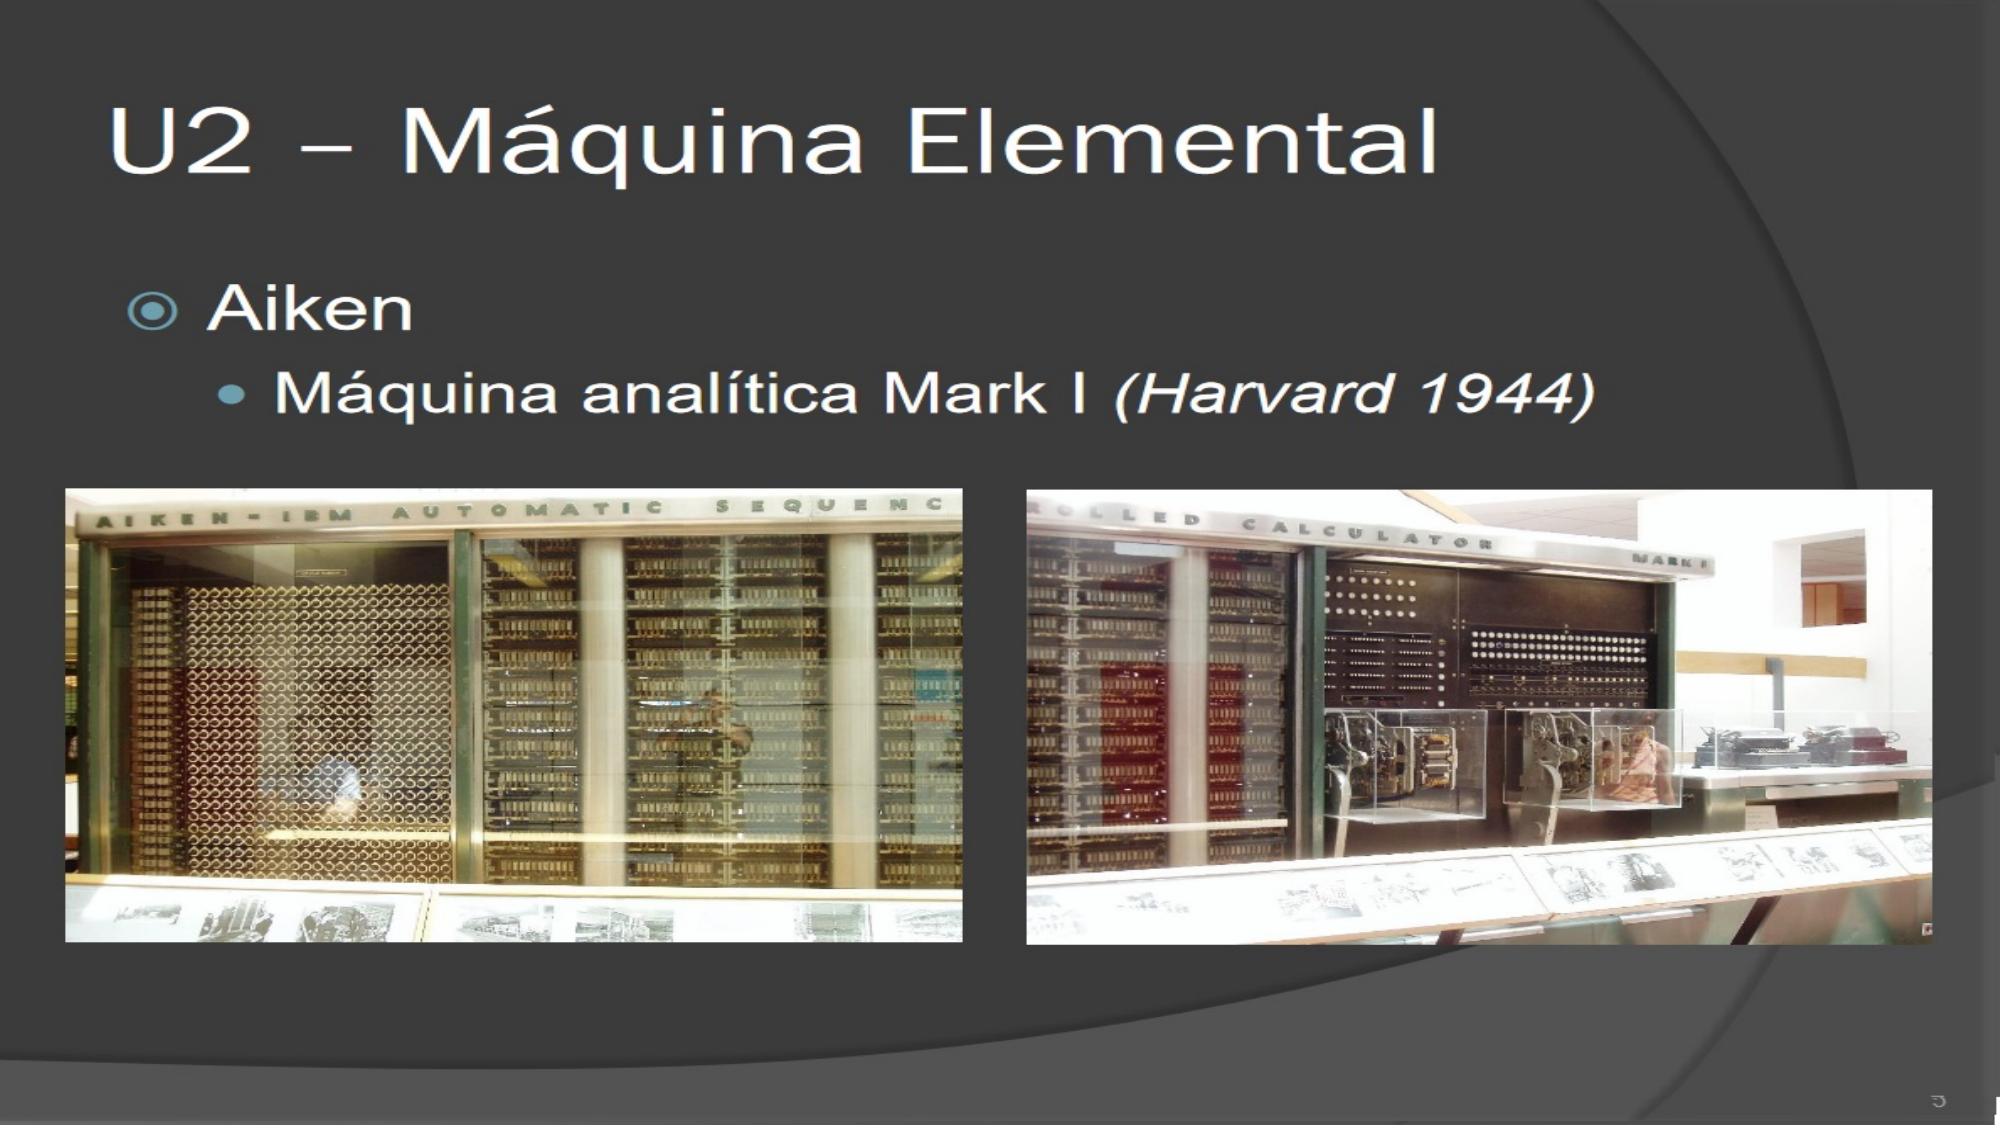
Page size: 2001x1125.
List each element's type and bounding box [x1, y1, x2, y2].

list [0, 0, 2000, 1125]
